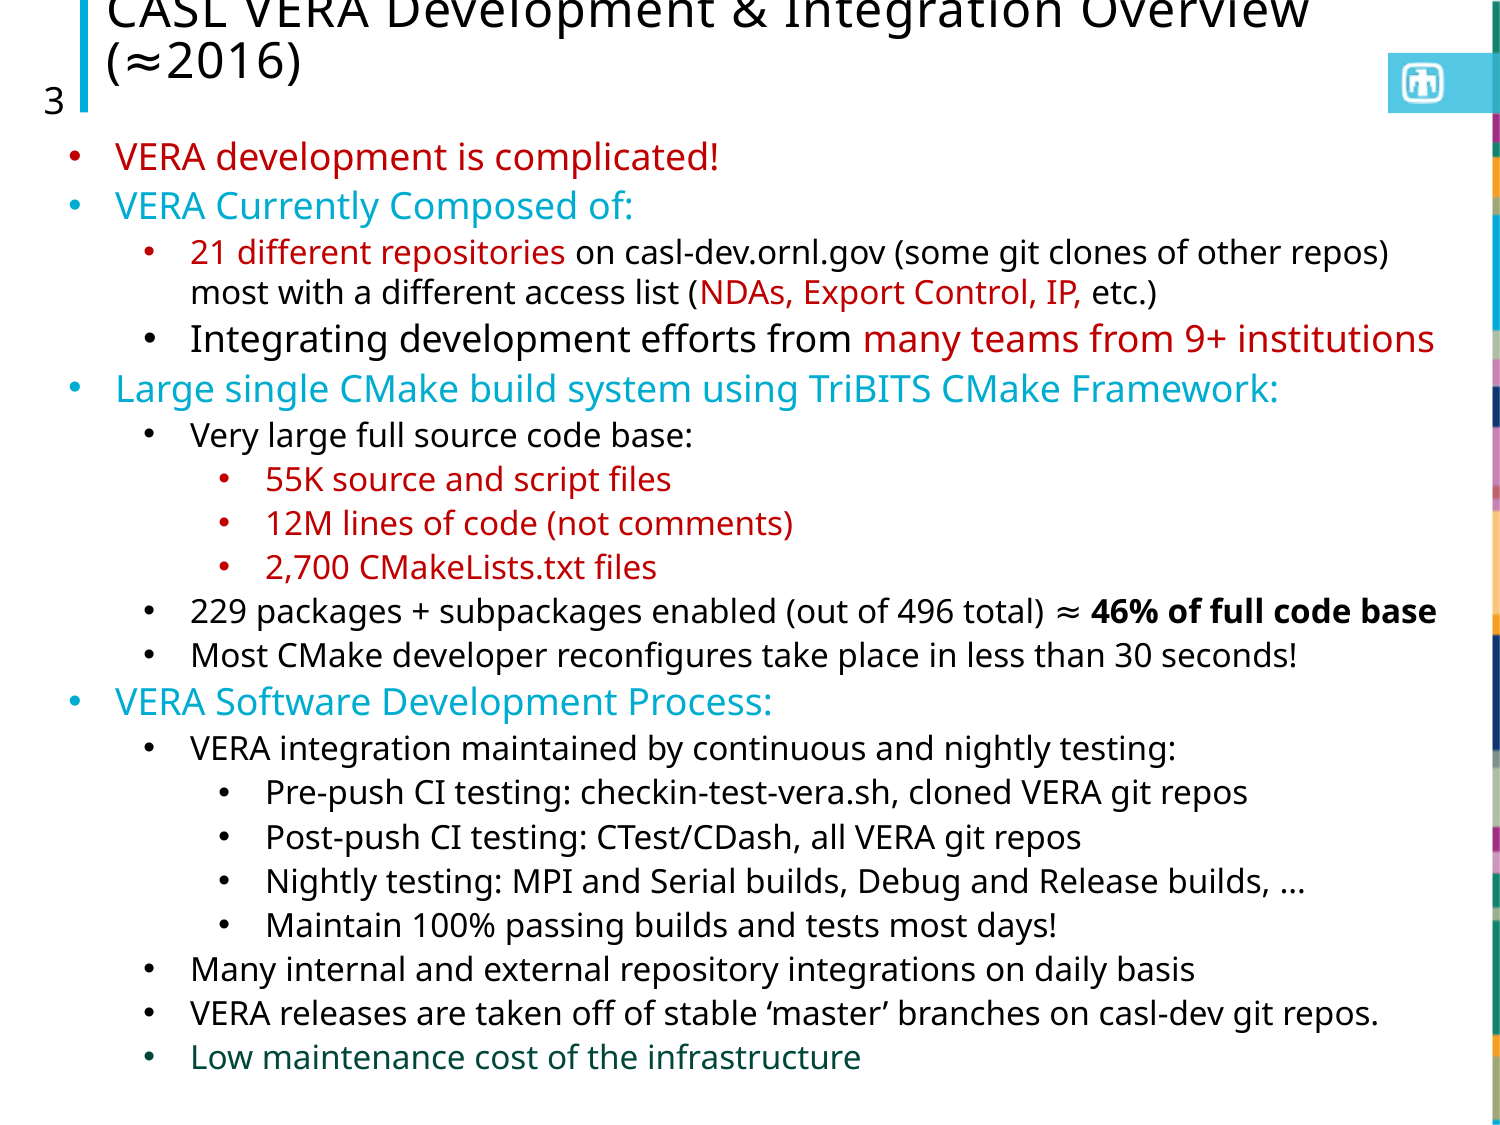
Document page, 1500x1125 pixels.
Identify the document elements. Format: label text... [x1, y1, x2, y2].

text_box VERA development is complicated! VERA Currently Composed of: 21 different repositories on casl-dev.ornl.gov (some git clones of other repos) most with a different access list (NDAs, Export Control, IP, etc.) Integrating development efforts from many teams from 9+ institutions Large single CMake build system using TriBITS CMake Framework: Very large full source code base: 55K source and script files 12M lines of code (not comments) 2,700 CMakeLists.txt files 229 packages + subpackages enabled (out of 496 total) ≈ 46% of full code base Most CMake developer reconfigures take place in less than 30 seconds! VERA Software Development Process: VERA integration maintained by continuous and nightly testing: Pre-push CI testing: checkin-test-vera.sh, cloned VERA git repos Post-push CI testing: CTest/CDash, all VERA git repos Nightly testing: MPI and Serial builds, Debug and Release builds, … Maintain 100% passing builds and tests most days! Many internal and external repository integrations on daily basis VERA releases are taken off of stable ‘master’ branches on casl-dev git repos. Low maintenance cost of the infrastructure [25, 125, 1462, 1084]
title CASL VERA Development & Integration Overview (≈2016) [91, 2, 1462, 97]
slide_number 3 [7, 73, 80, 133]
picture [1401, 97, 1445, 104]
picture [1493, 1, 1500, 215]
picture [1493, 330, 1499, 1120]
